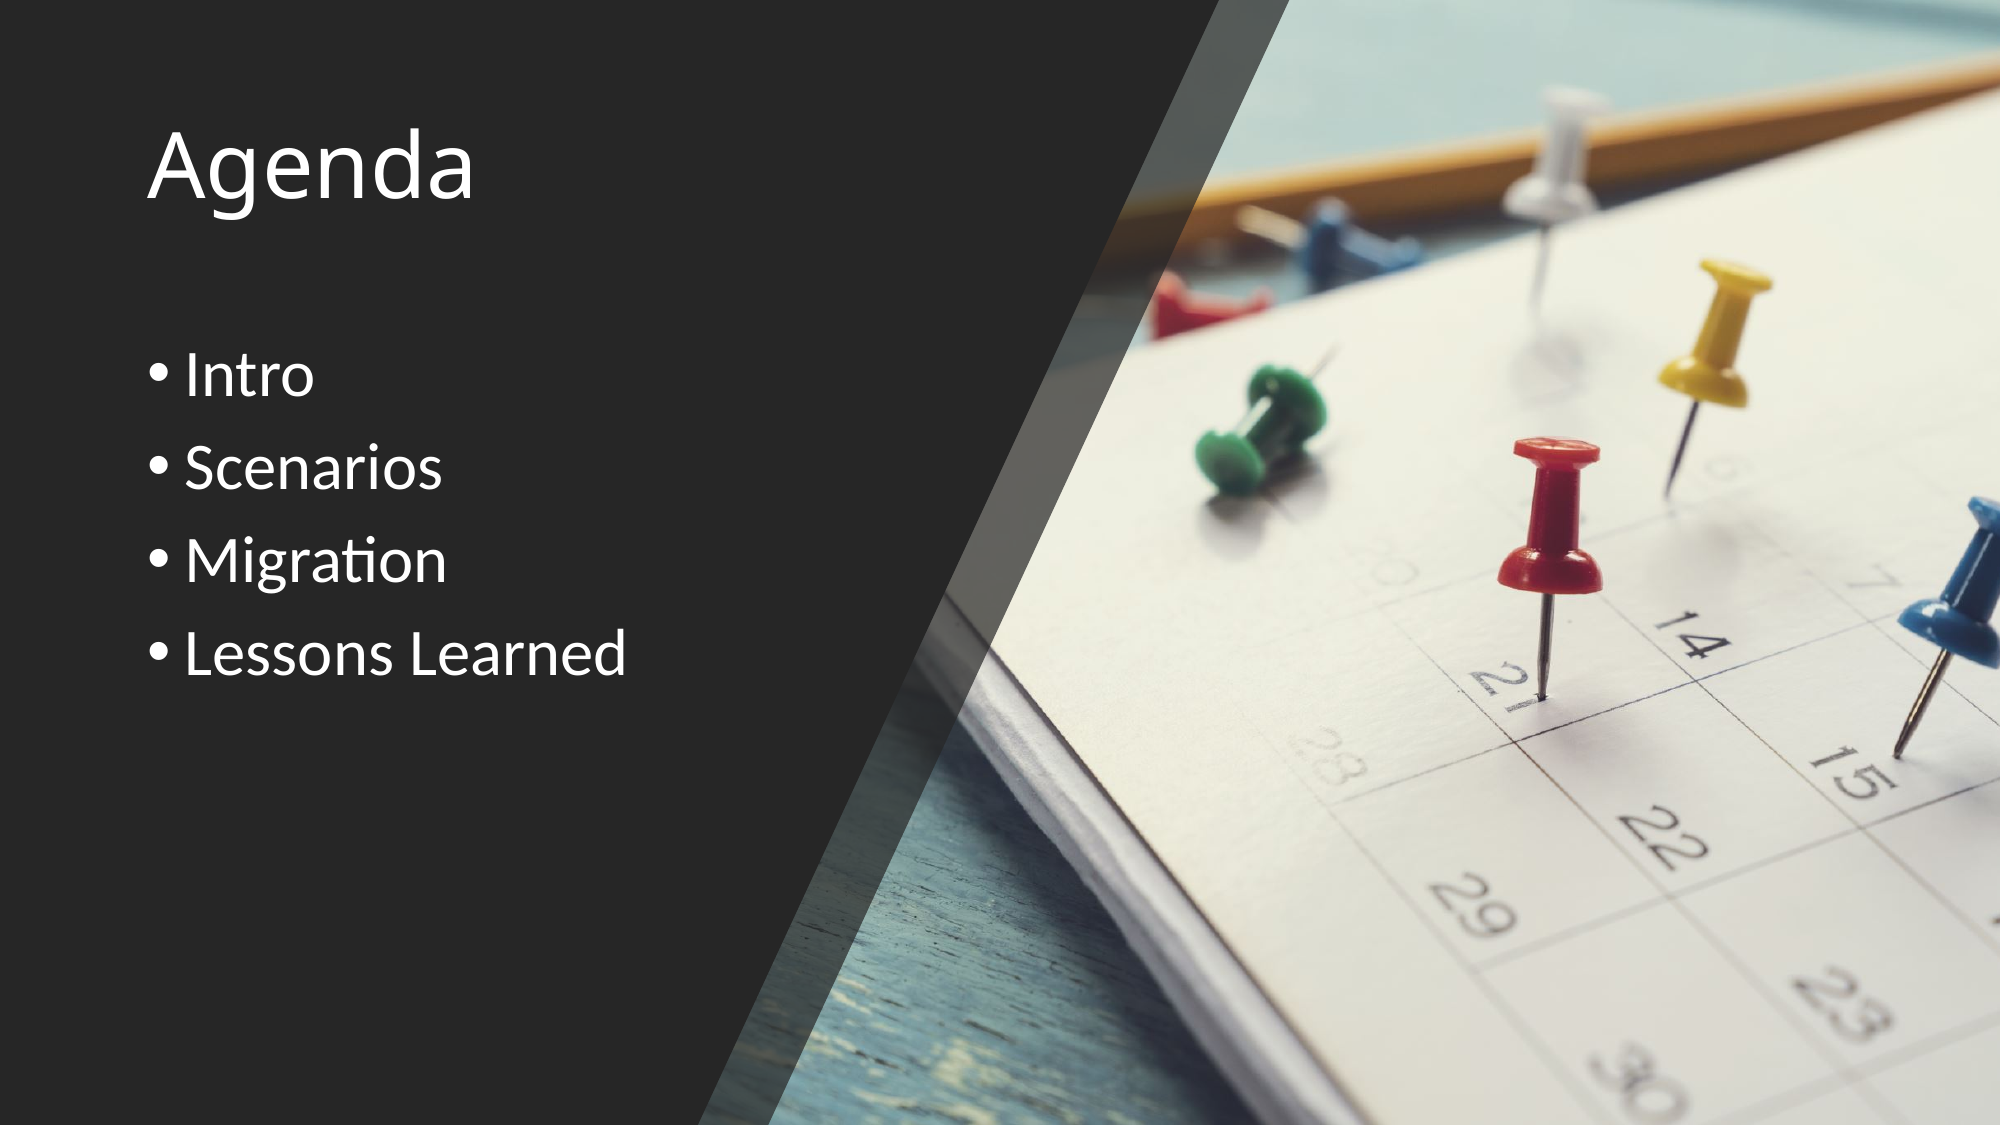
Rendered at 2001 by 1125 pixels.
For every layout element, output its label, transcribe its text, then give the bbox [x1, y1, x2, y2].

title Agenda [131, 59, 675, 278]
picture [675, 0, 2000, 1125]
list Intro Scenarios Migration Lessons Learned [131, 331, 675, 1014]
text_box [0, 0, 675, 1125]
